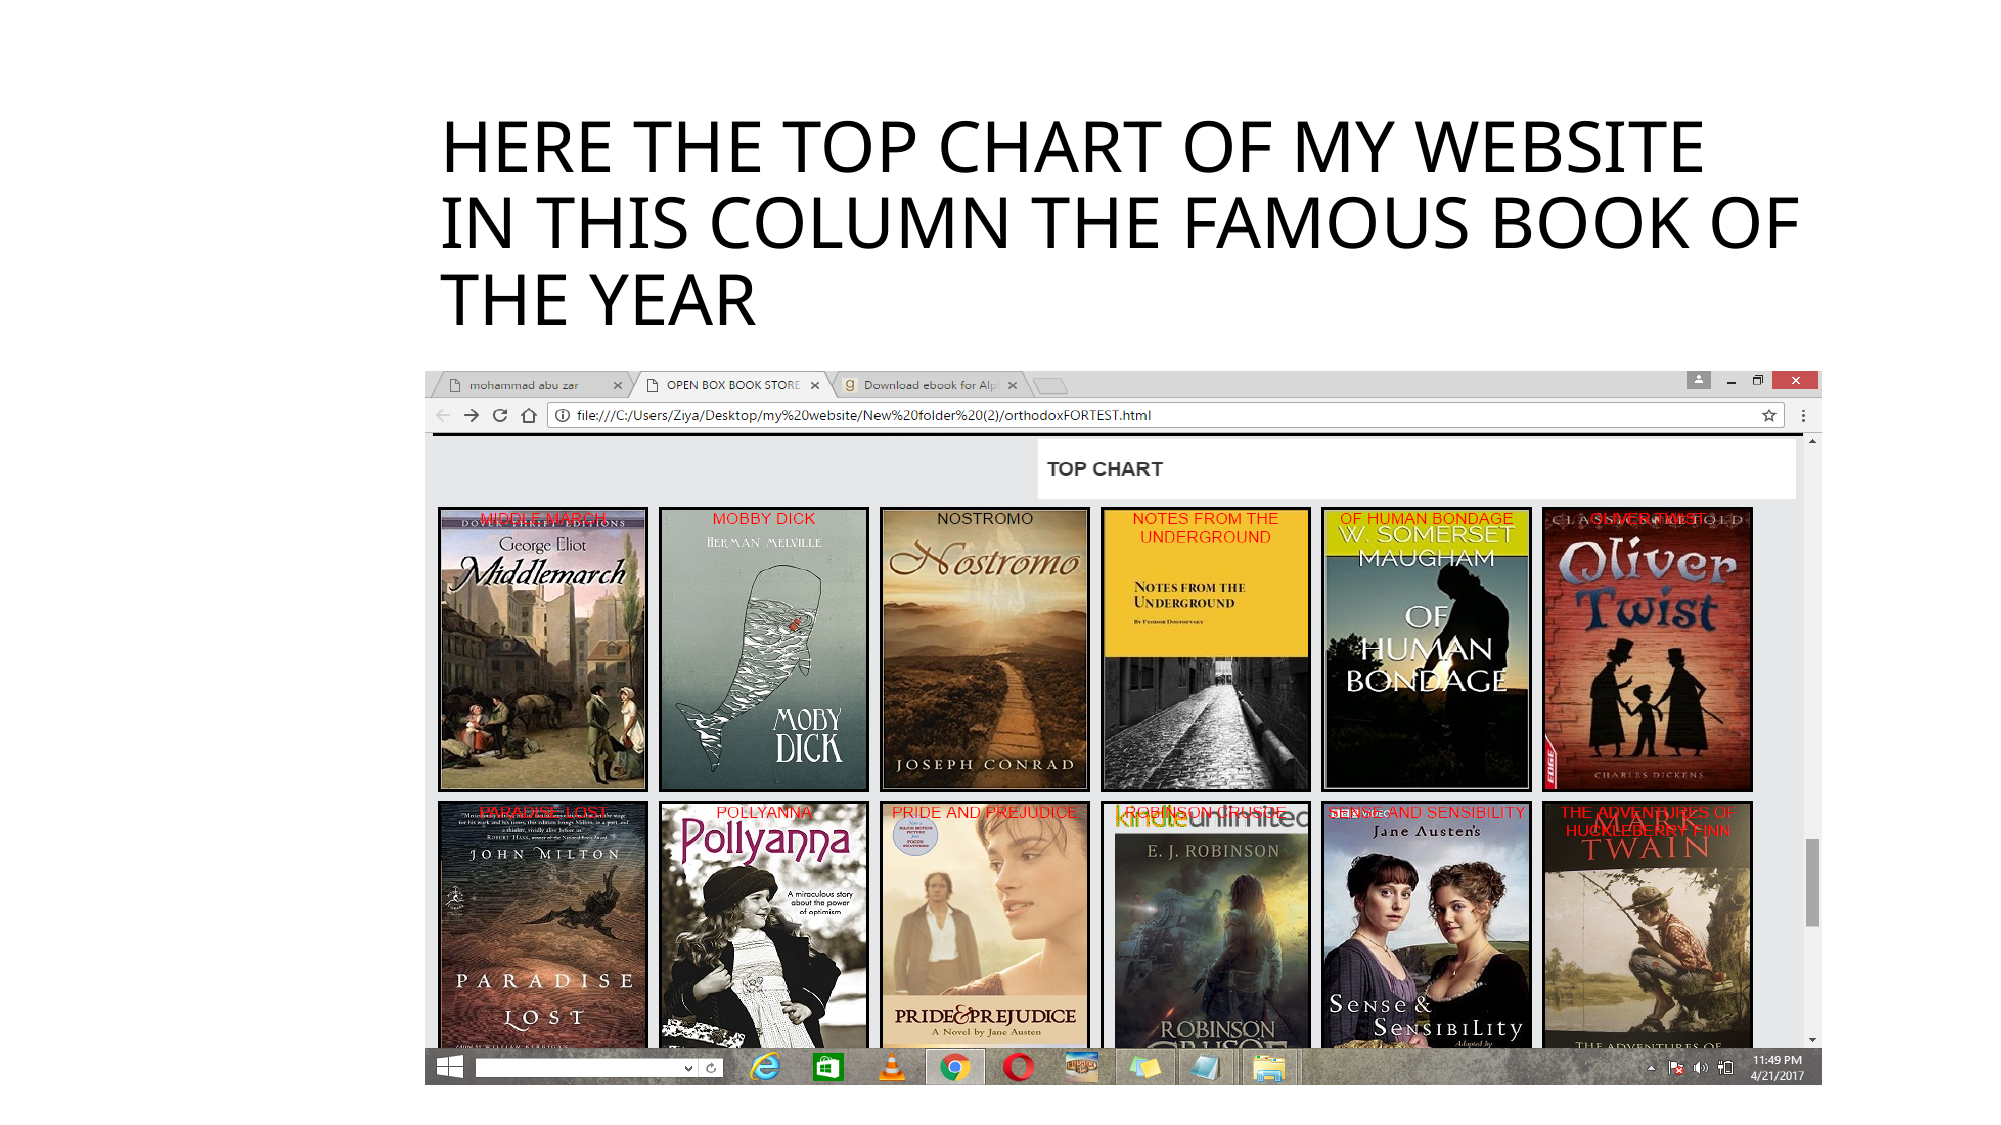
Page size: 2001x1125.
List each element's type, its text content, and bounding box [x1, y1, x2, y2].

picture [425, 371, 1822, 1086]
text_box HERE THE TOP CHART OF MY WEBSITE IN THIS COLUMN THE FAMOUS BOOK OF THE YEAR [425, 102, 1888, 350]
